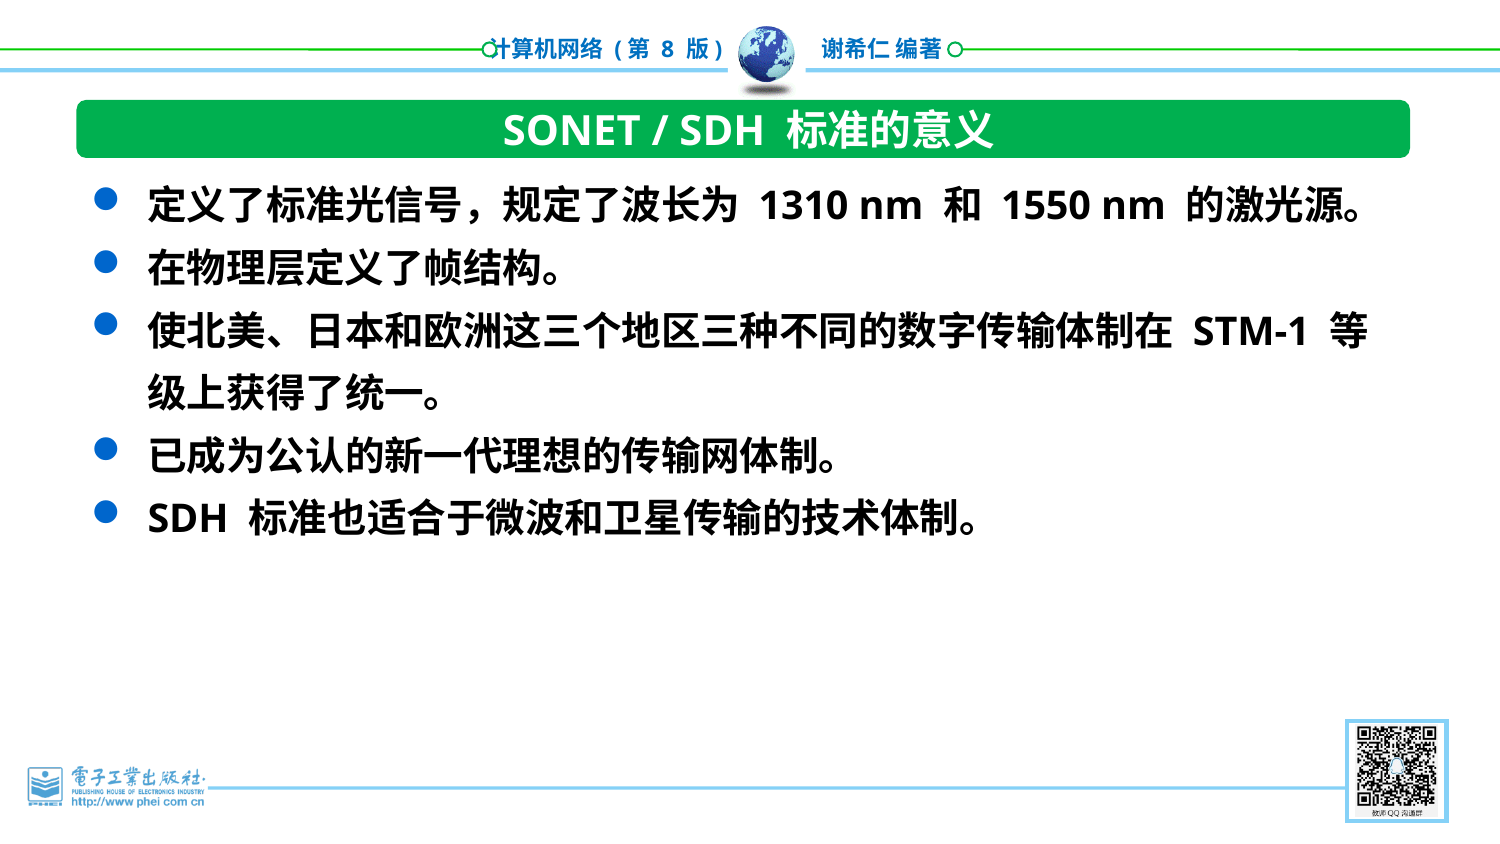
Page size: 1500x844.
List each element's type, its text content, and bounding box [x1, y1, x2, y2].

picture [736, 24, 796, 99]
picture [1355, 724, 1438, 817]
picture [23, 764, 208, 809]
list SONET / SDH 标准的意义 [204, 99, 1293, 158]
list 定义了标准光信号，规定了波长为 1310 nm 和 1550 nm 的激光源。 在物理层定义了帧结构。 使北美、日本和欧洲这三个地区三种不同的数字传输体制在 STM-1 等级上获得了统一。 已成为公认的新一代理想的传输网体制。 SDH 标准也适合于微波和卫星传输的技术体制。 [76, 158, 1410, 712]
